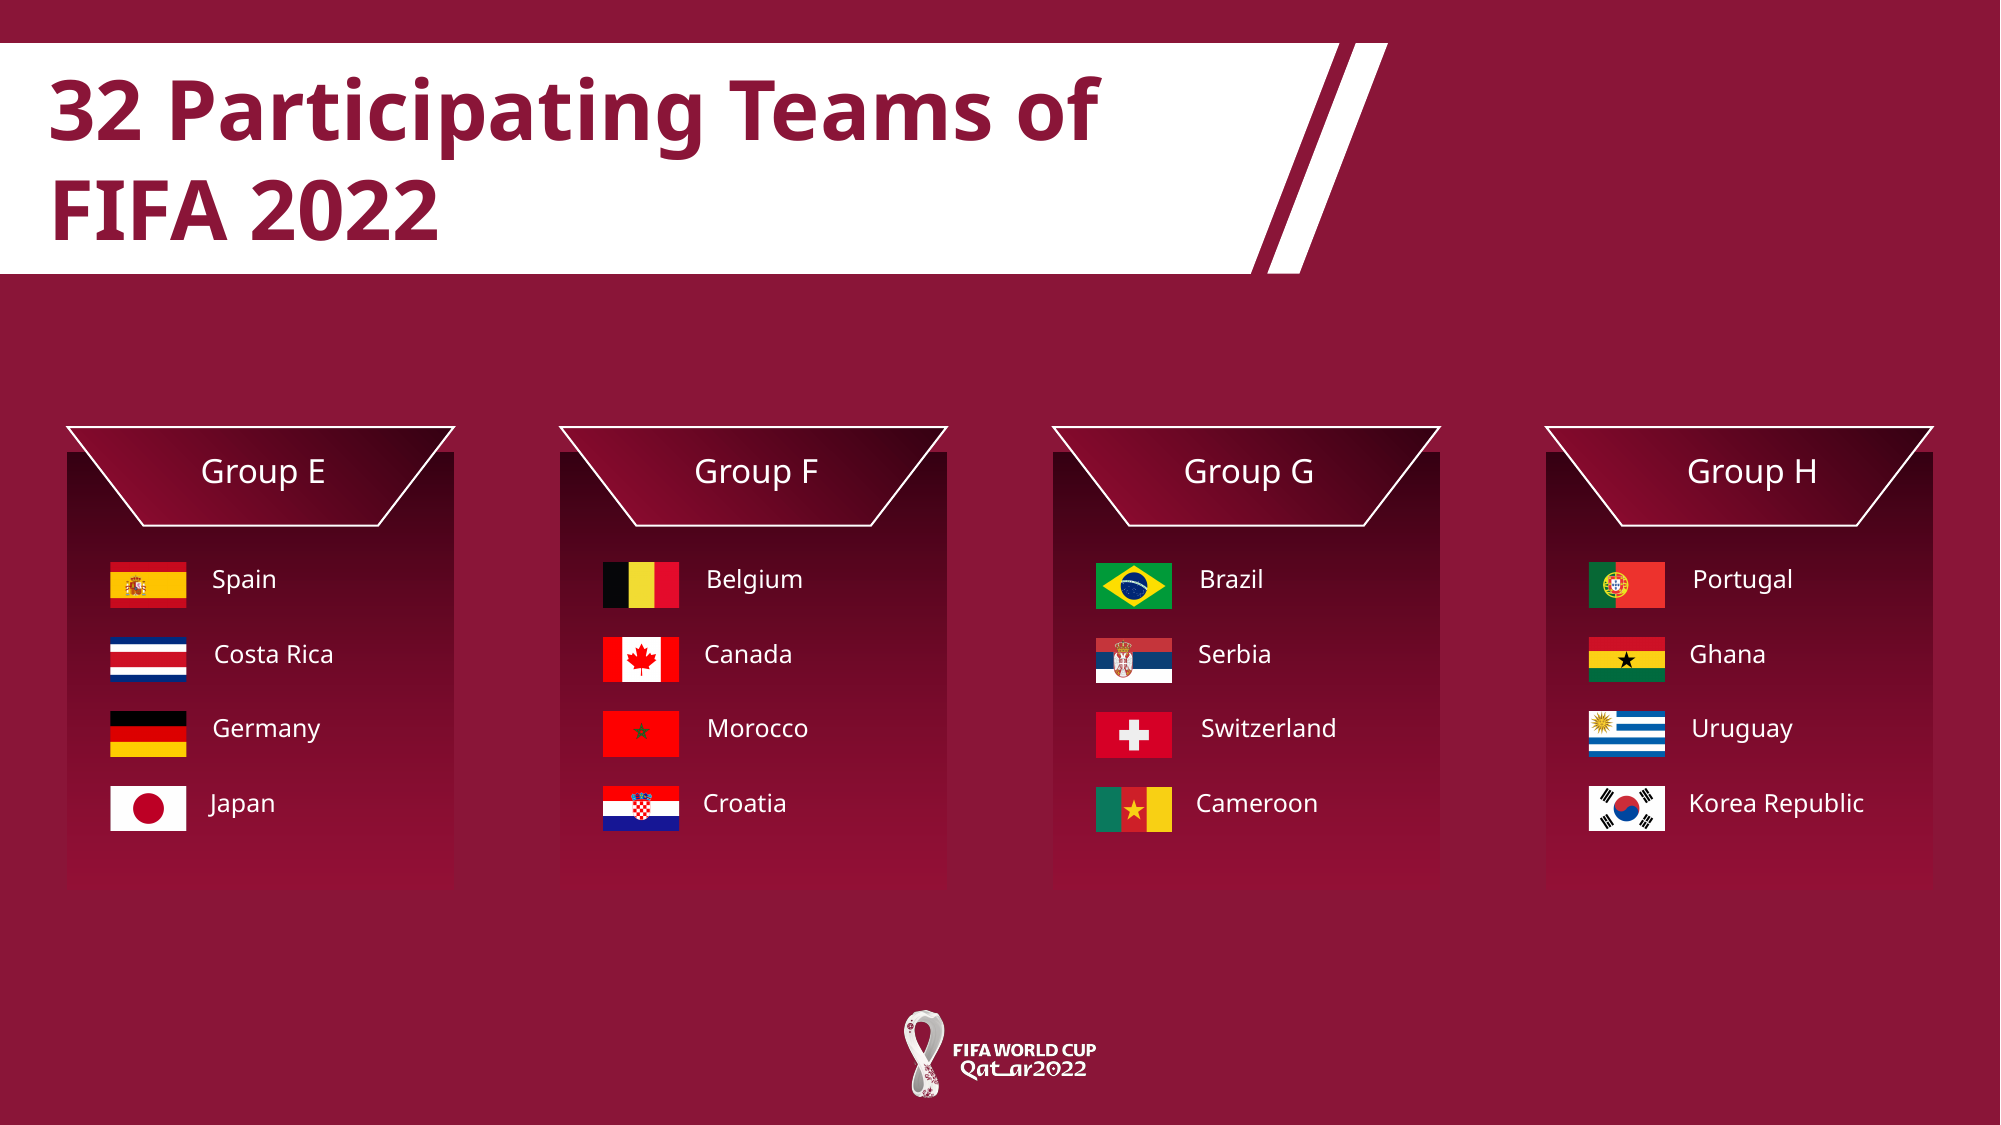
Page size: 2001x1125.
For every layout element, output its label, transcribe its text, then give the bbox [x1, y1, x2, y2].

picture [904, 1010, 1096, 1098]
text_box [0, 41, 1342, 275]
text_box [1265, 41, 1390, 275]
text_box 32 Participating Teams of FIFA 2022 [33, 49, 1279, 265]
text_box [67, 427, 1933, 889]
